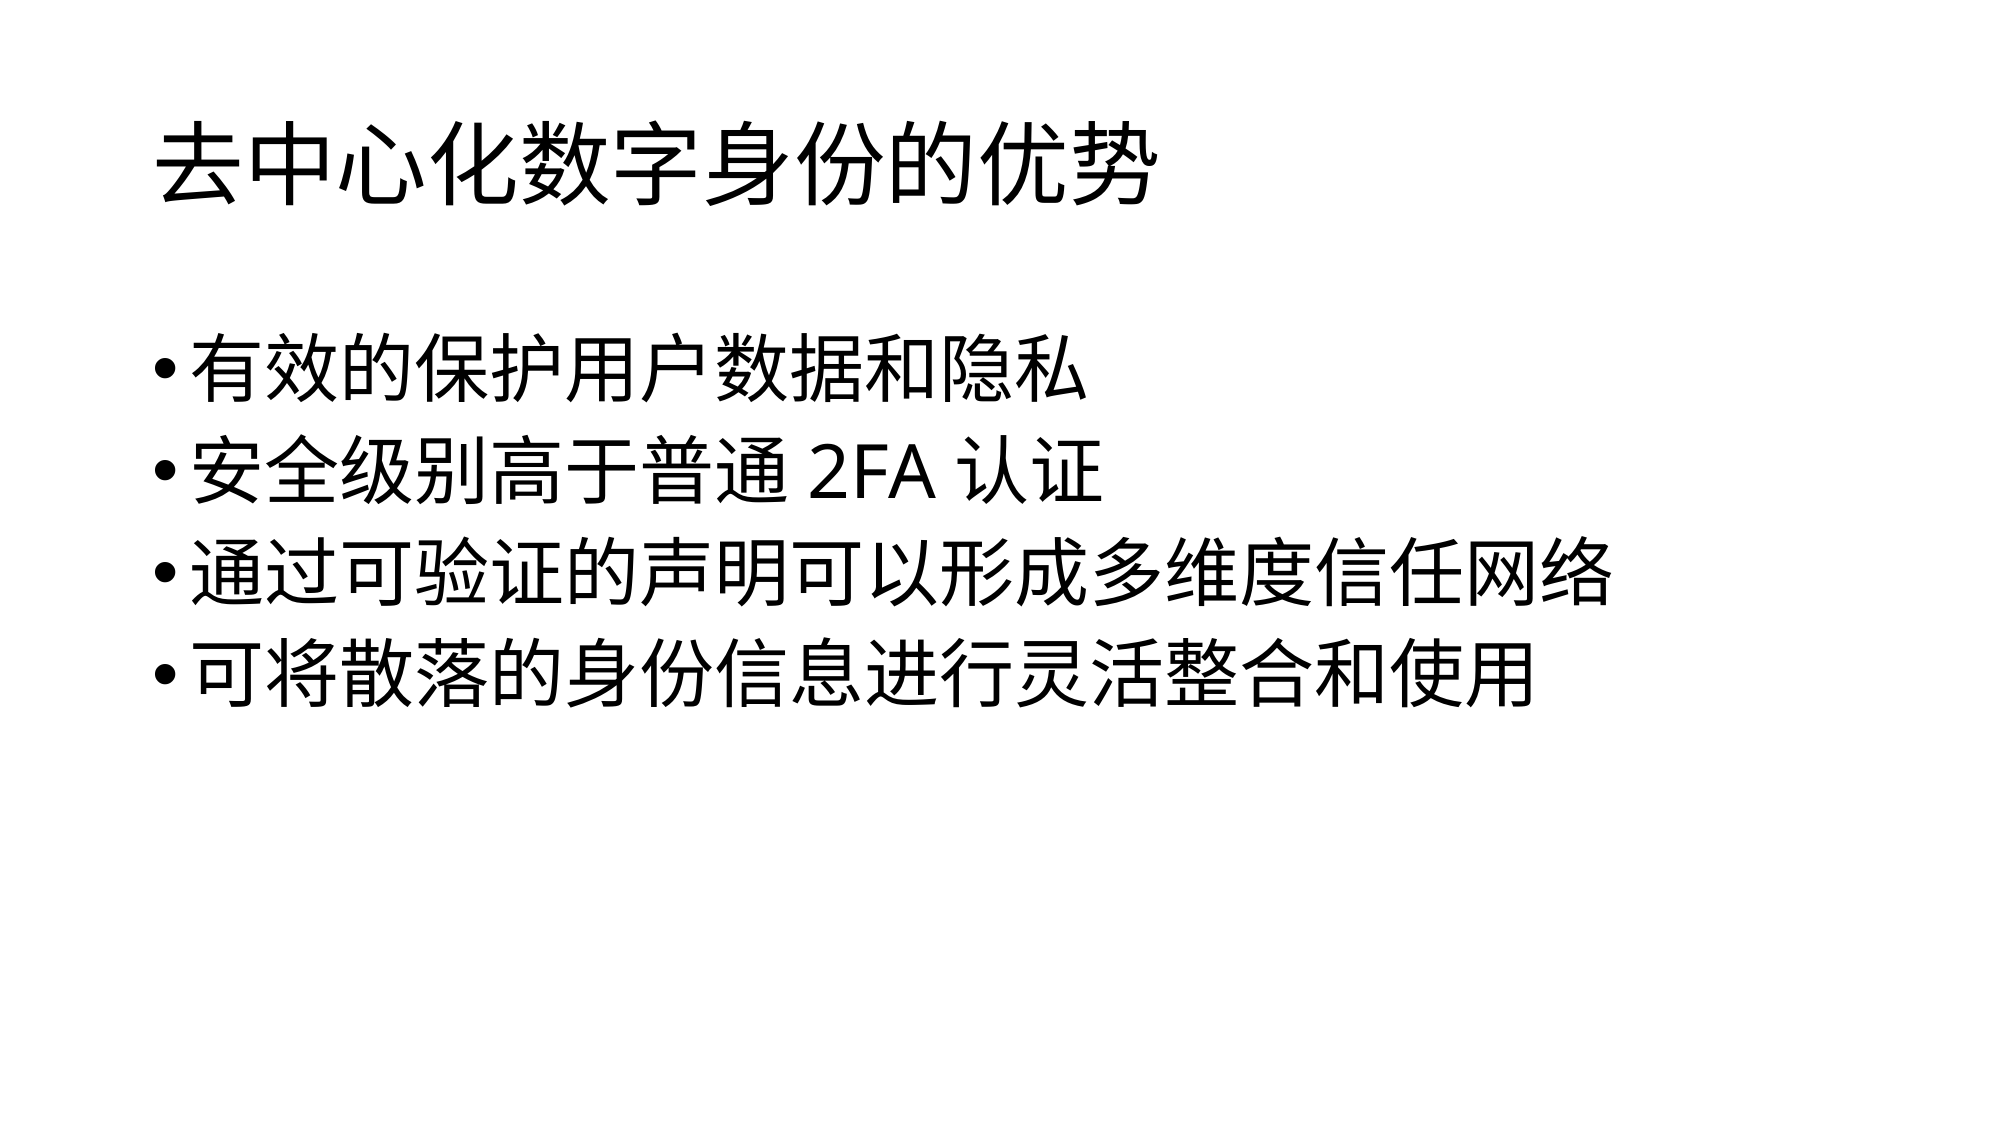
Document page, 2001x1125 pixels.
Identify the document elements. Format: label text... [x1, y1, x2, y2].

list 有效的保护用户数据和隐私 安全级别高于普通2FA认证 通过可验证的声明可以形成多维度信任网络 可将散落的身份信息进行灵活整合和使用 [137, 324, 1863, 790]
title 去中心化数字身份的优势 [137, 59, 1863, 278]
